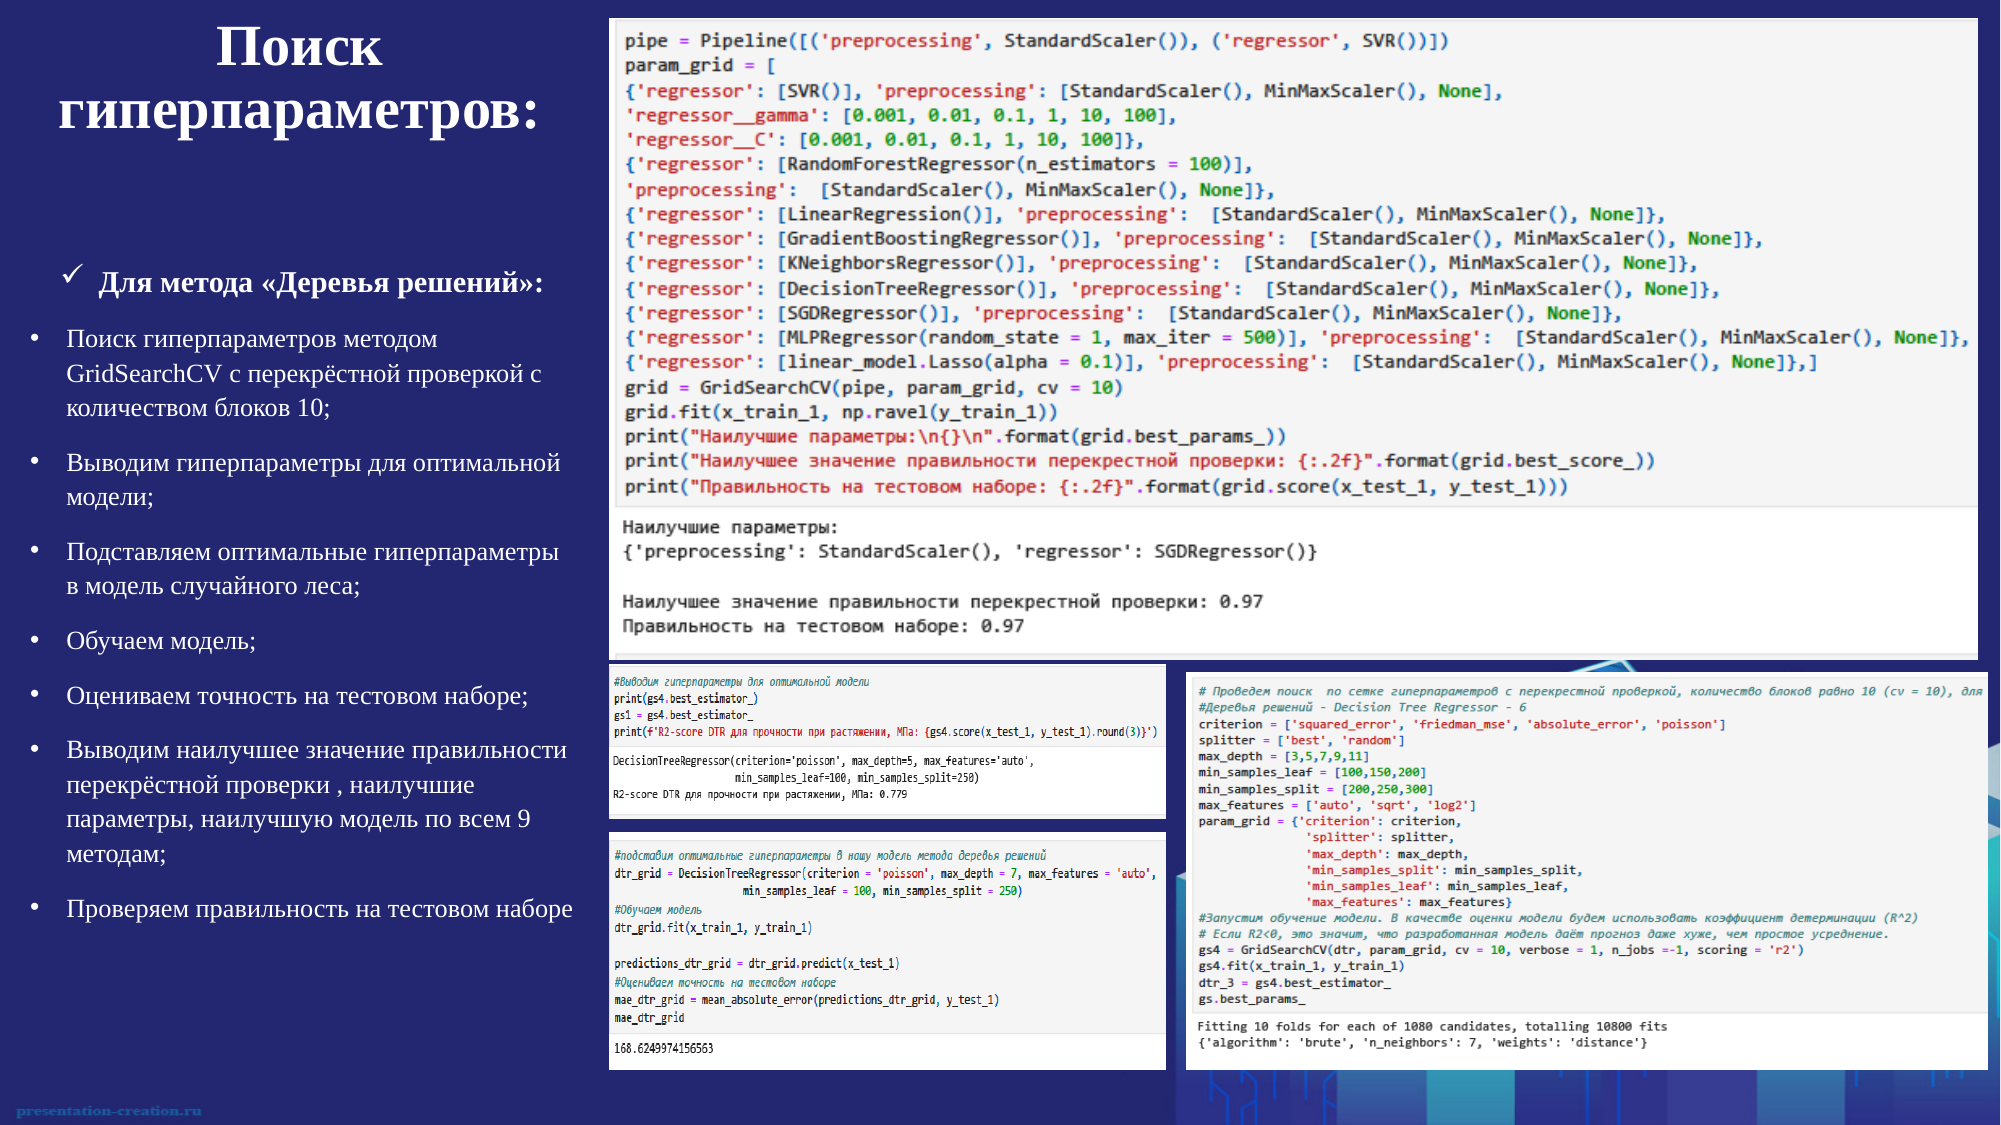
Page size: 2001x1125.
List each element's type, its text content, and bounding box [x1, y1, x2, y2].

text_box Поиск гиперпараметров: [23, 8, 577, 246]
text_box Для метода «Деревья решений»: Поиск гиперпараметров методом GridSearchCV с перекрёстной проверкой с количеством блоков 10; Выводим гиперпараметры для оптимальной модели; Подставляем оптимальные гиперпараметры в модель случайного леса; Обучаем модель; Оцениваем точность на тестовом наборе; Выводим наилучшее значение правильности перекрёстной проверки , наилучшие параметры, наилучшую модель по всем 9 методам; Проверяем правильность на тестовом наборе [15, 250, 592, 951]
picture [0, 0, 2001, 1125]
